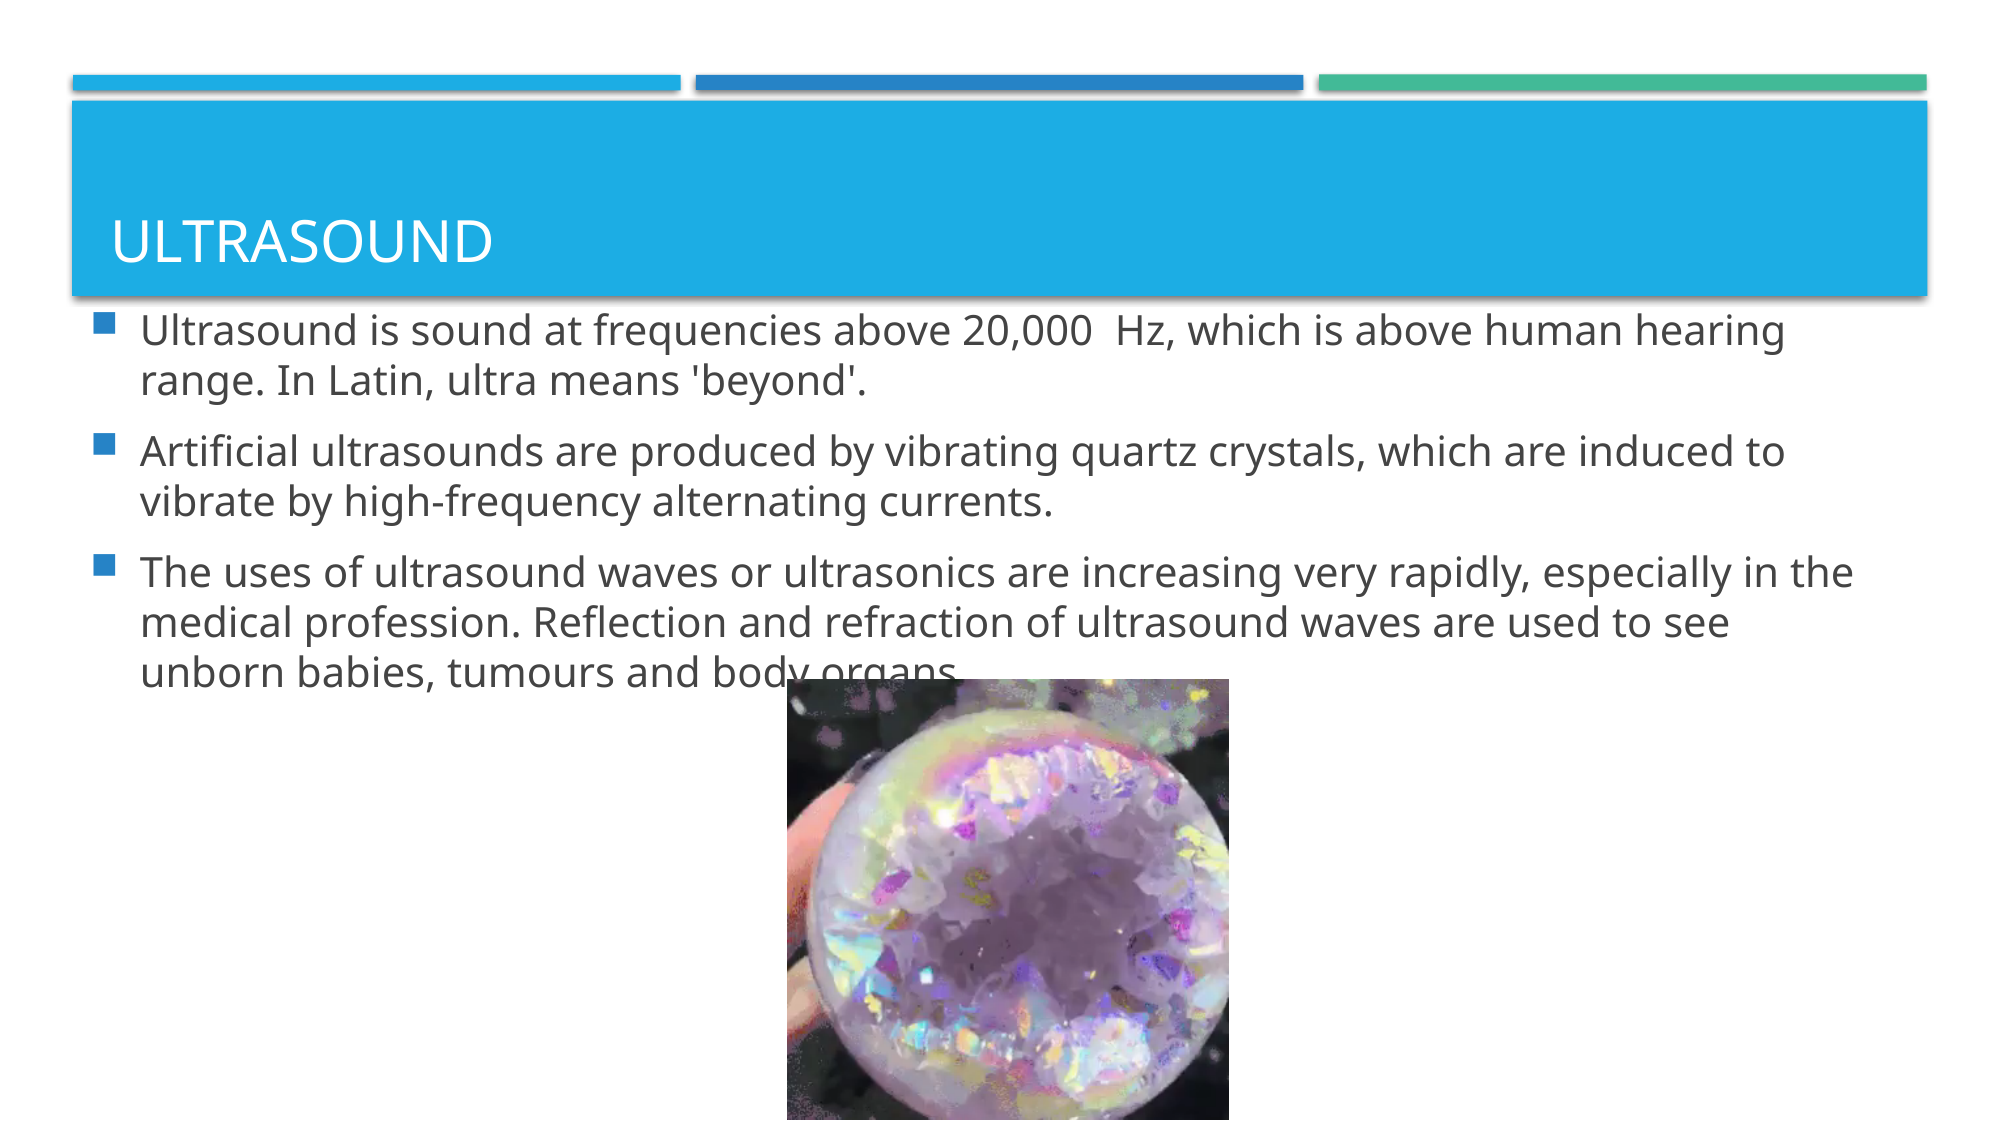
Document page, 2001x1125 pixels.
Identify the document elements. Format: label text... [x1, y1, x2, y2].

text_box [786, 678, 1230, 1122]
title Ultrasound [95, 115, 1905, 282]
list Ultrasound is sound at frequencies above 20,000 Hz, which is above human hearing range. In Latin, ultra means 'beyond'. Artificial ultrasounds are produced by vibrating quartz crystals, which are induced to vibrate by high-frequency alternating currents. The uses of ultrasound waves or ultrasonics are increasing very rapidly, especially in the medical profession. Reflection and refraction of ultrasound waves are used to see unborn babies, tumours and body organs. [74, 198, 1884, 802]
